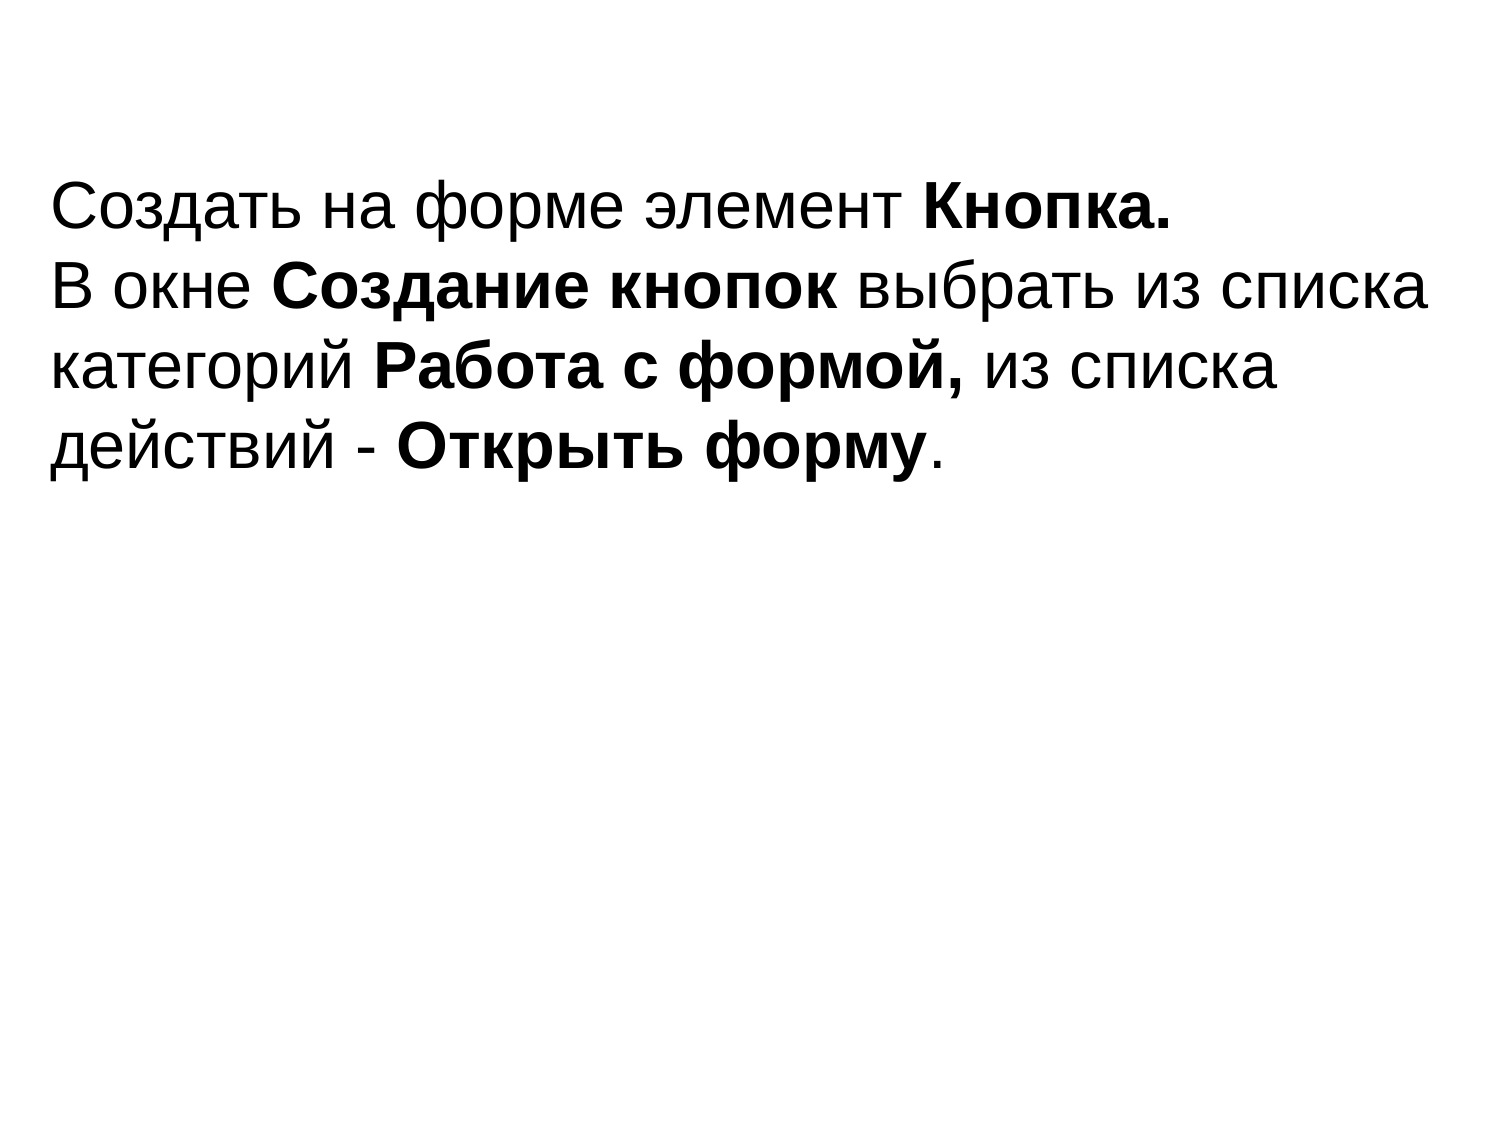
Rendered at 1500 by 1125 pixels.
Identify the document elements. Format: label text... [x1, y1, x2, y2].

text_box Создать на форме элемент Кнопка. В окне Создание кнопок выбрать из списка категорий Работа с формой, из списка действий - Открыть форму. [35, 154, 1477, 489]
